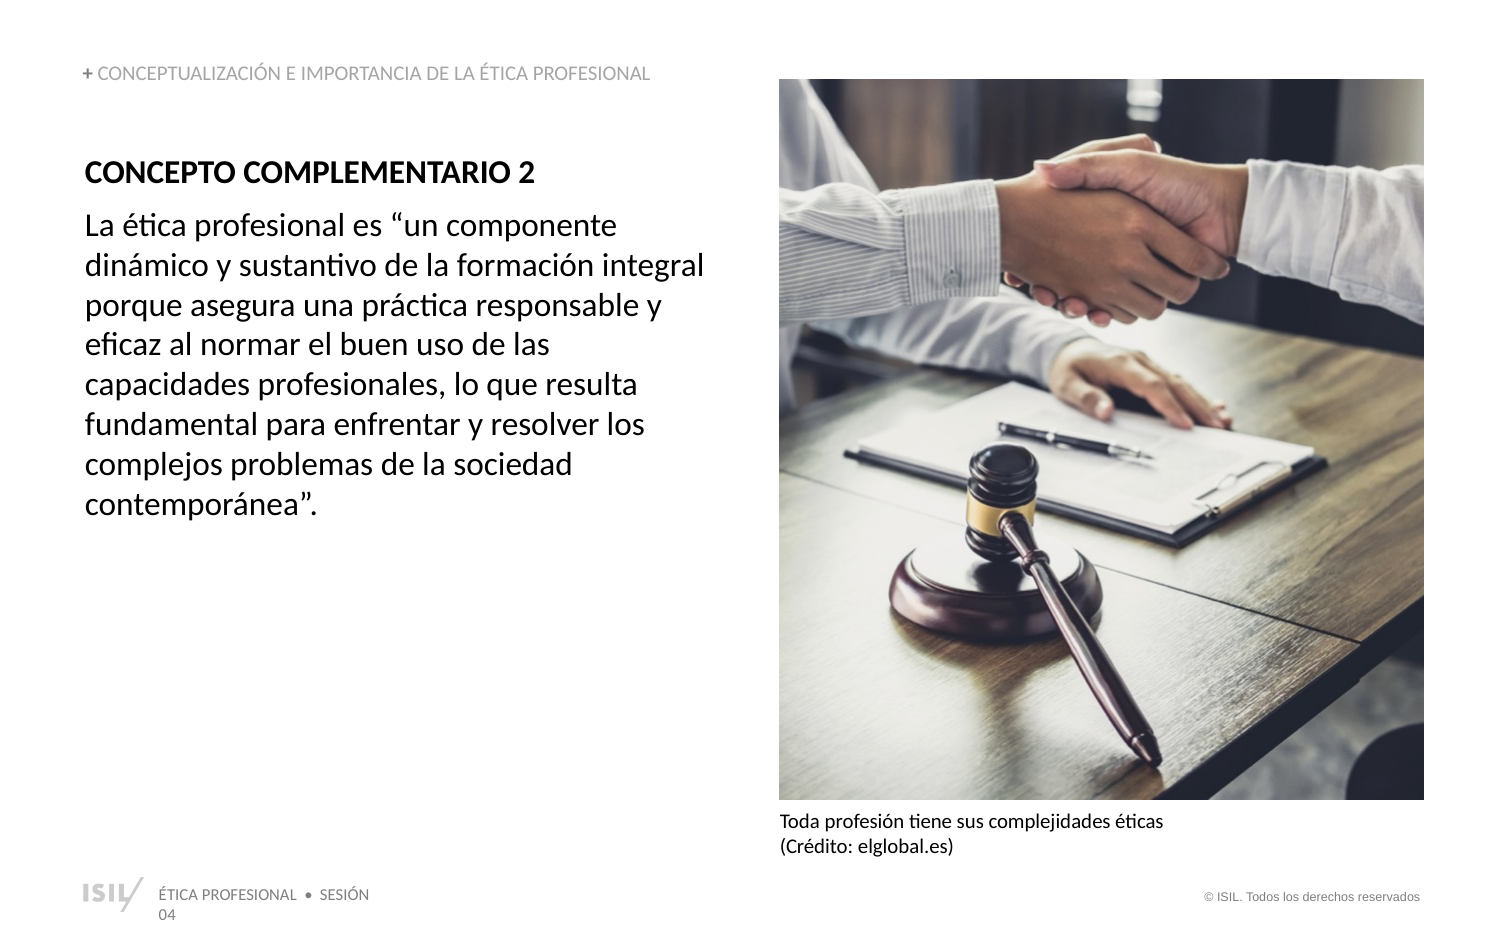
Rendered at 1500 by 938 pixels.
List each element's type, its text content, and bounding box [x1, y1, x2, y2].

text_box Toda profesión tiene sus complejidades éticas (Crédito: elglobal.es) [779, 808, 1423, 859]
text_box CONCEPTO COMPLEMENTARIO 2 La ética profesional es “un componente dinámico y sustantivo de la formación integral porque asegura una práctica responsable y eficaz al normar el buen uso de las capacidades profesionales, lo que resulta fundamental para enfrentar y resolver los complejos problemas de la sociedad contemporánea”. [83, 150, 721, 563]
picture [779, 79, 1424, 800]
text_box + CONCEPTUALIZACIÓN E IMPORTANCIA DE LA ÉTICA PROFESIONAL [82, 62, 868, 85]
